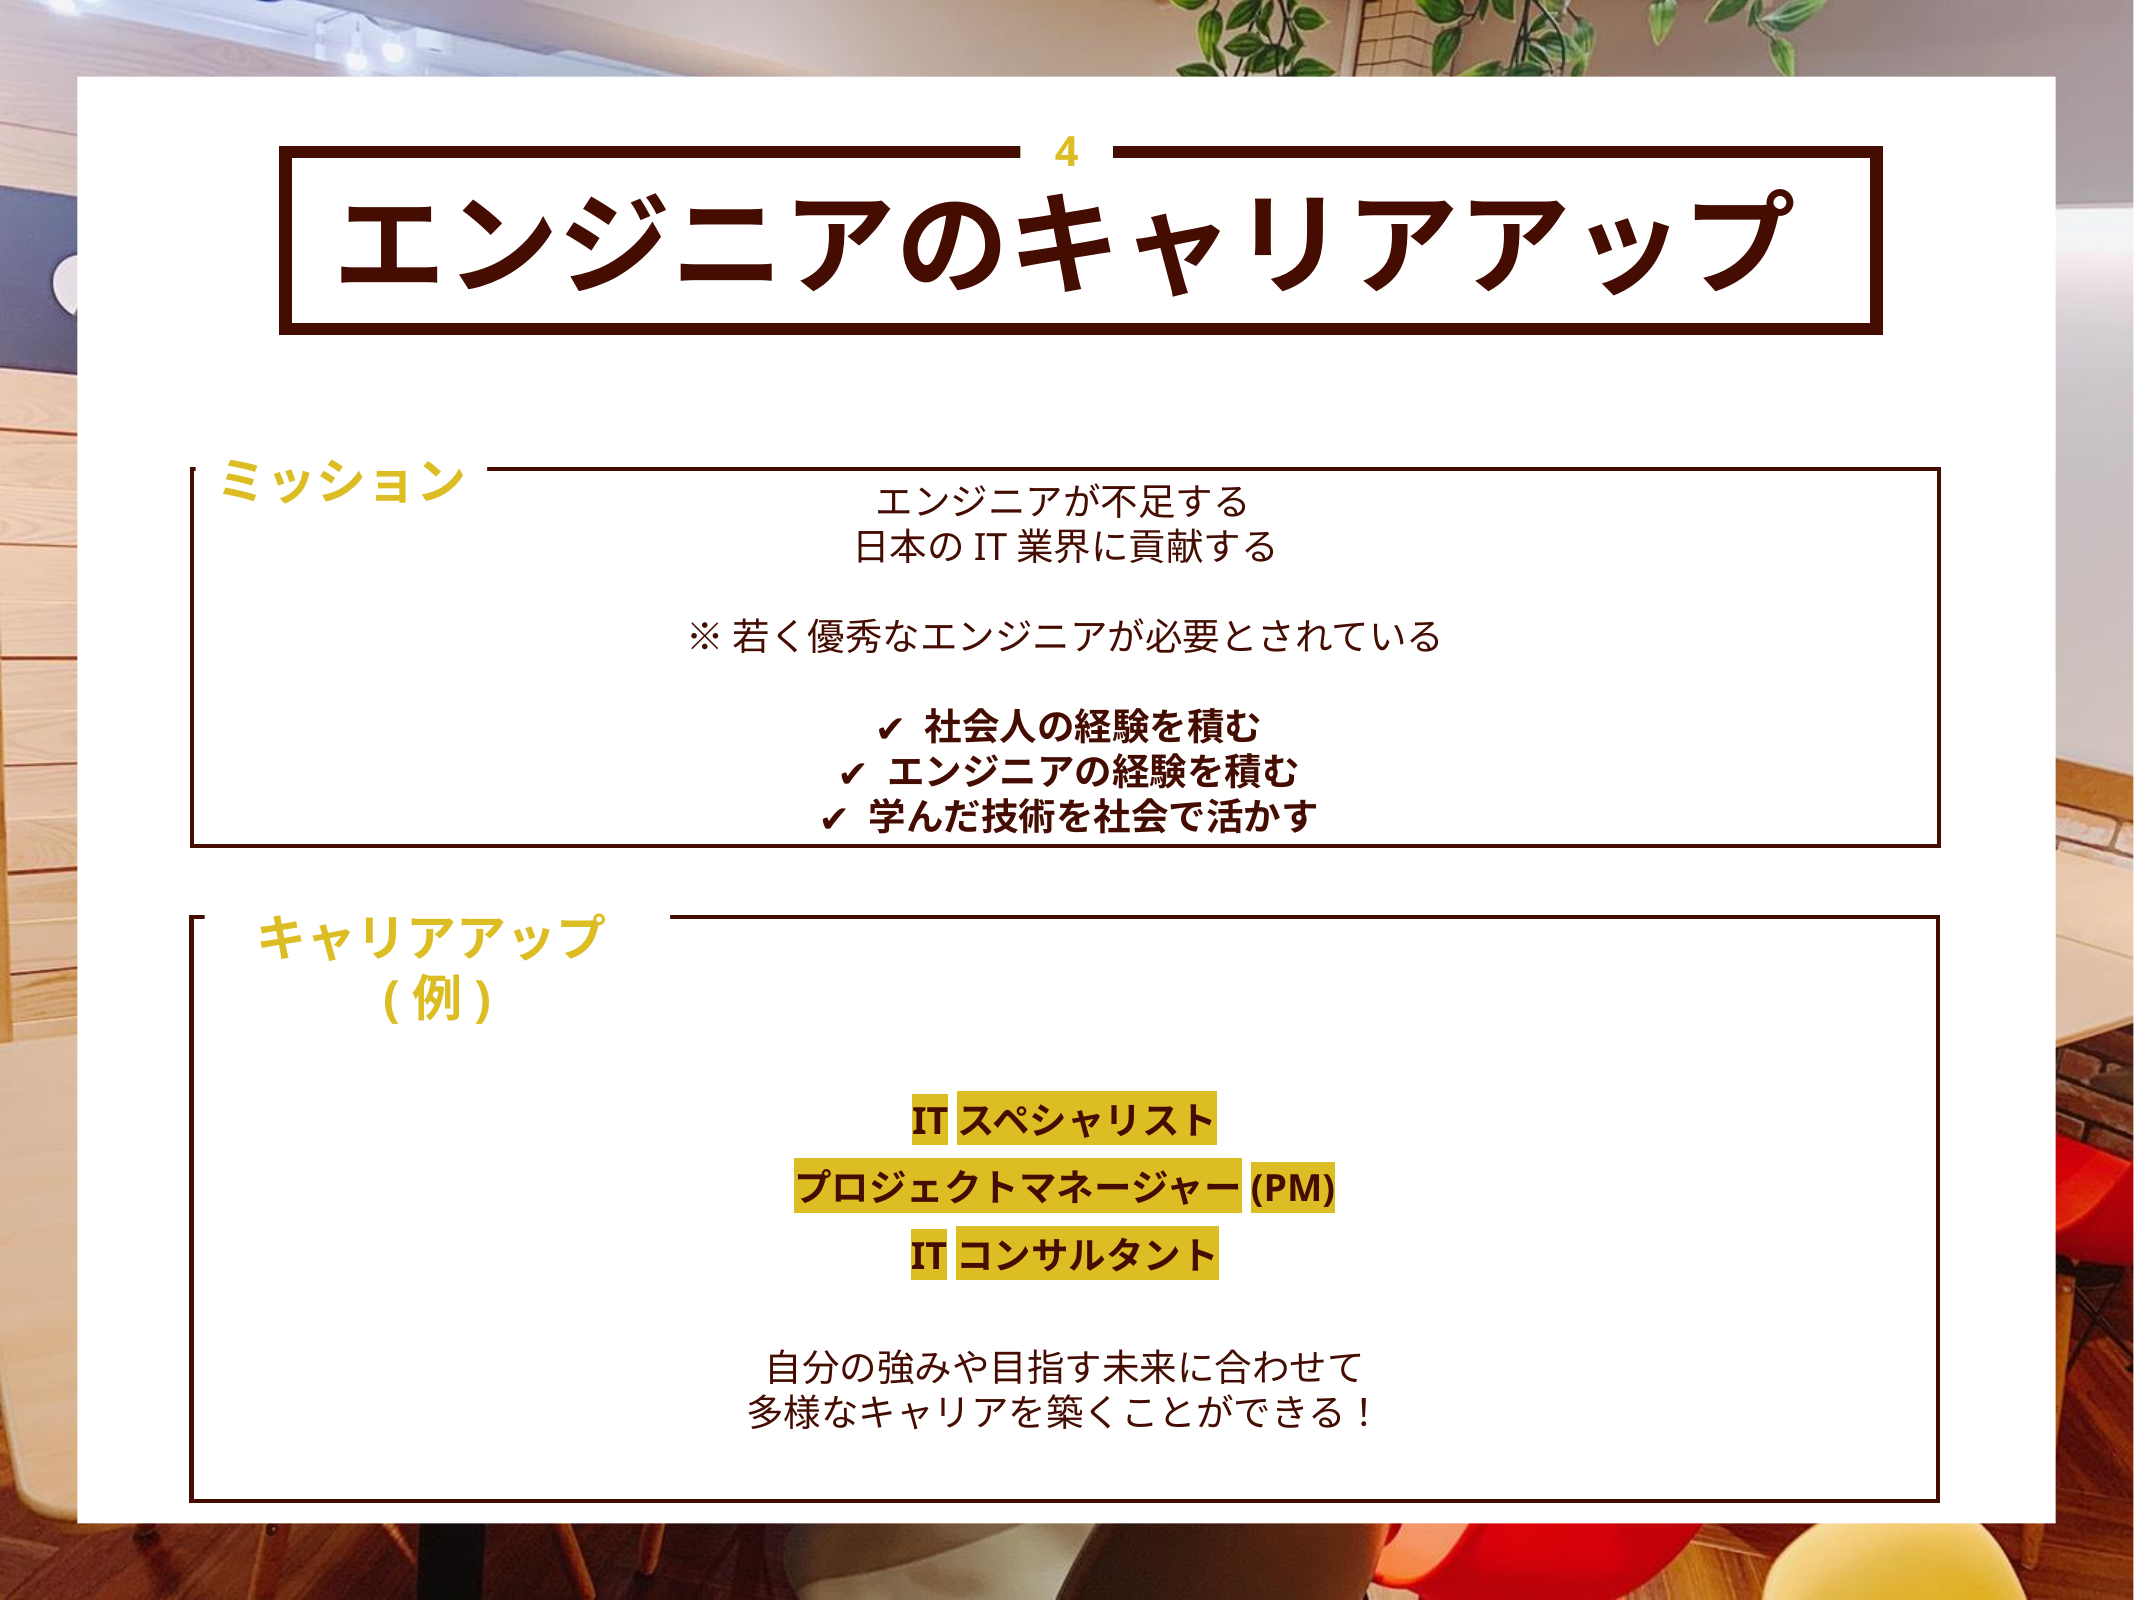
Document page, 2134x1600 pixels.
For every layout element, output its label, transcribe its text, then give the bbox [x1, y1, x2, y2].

text_box エンジニアが不足する 日本のIT業界に貢献する ※若く優秀なエンジニアが必要とされている 社会人の経験を積む エンジニアの経験を積む 学んだ技術を社会で活かす [192, 469, 1939, 846]
text_box ITスペシャリスト プロジェクトマネージャー(PM) ITコンサルタント 自分の強みや目指す未来に合わせて 多様なキャリアを築くことができる！ [191, 917, 1938, 1502]
text_box 4 [1020, 116, 1113, 184]
picture [0, 0, 2134, 1600]
text_box ミッション [195, 440, 488, 518]
text_box [77, 76, 2056, 1524]
text_box キャリアアップ(例) [204, 898, 671, 1035]
text_box エンジニアのキャリアアップ [269, 164, 1861, 317]
text_box [285, 151, 1877, 329]
